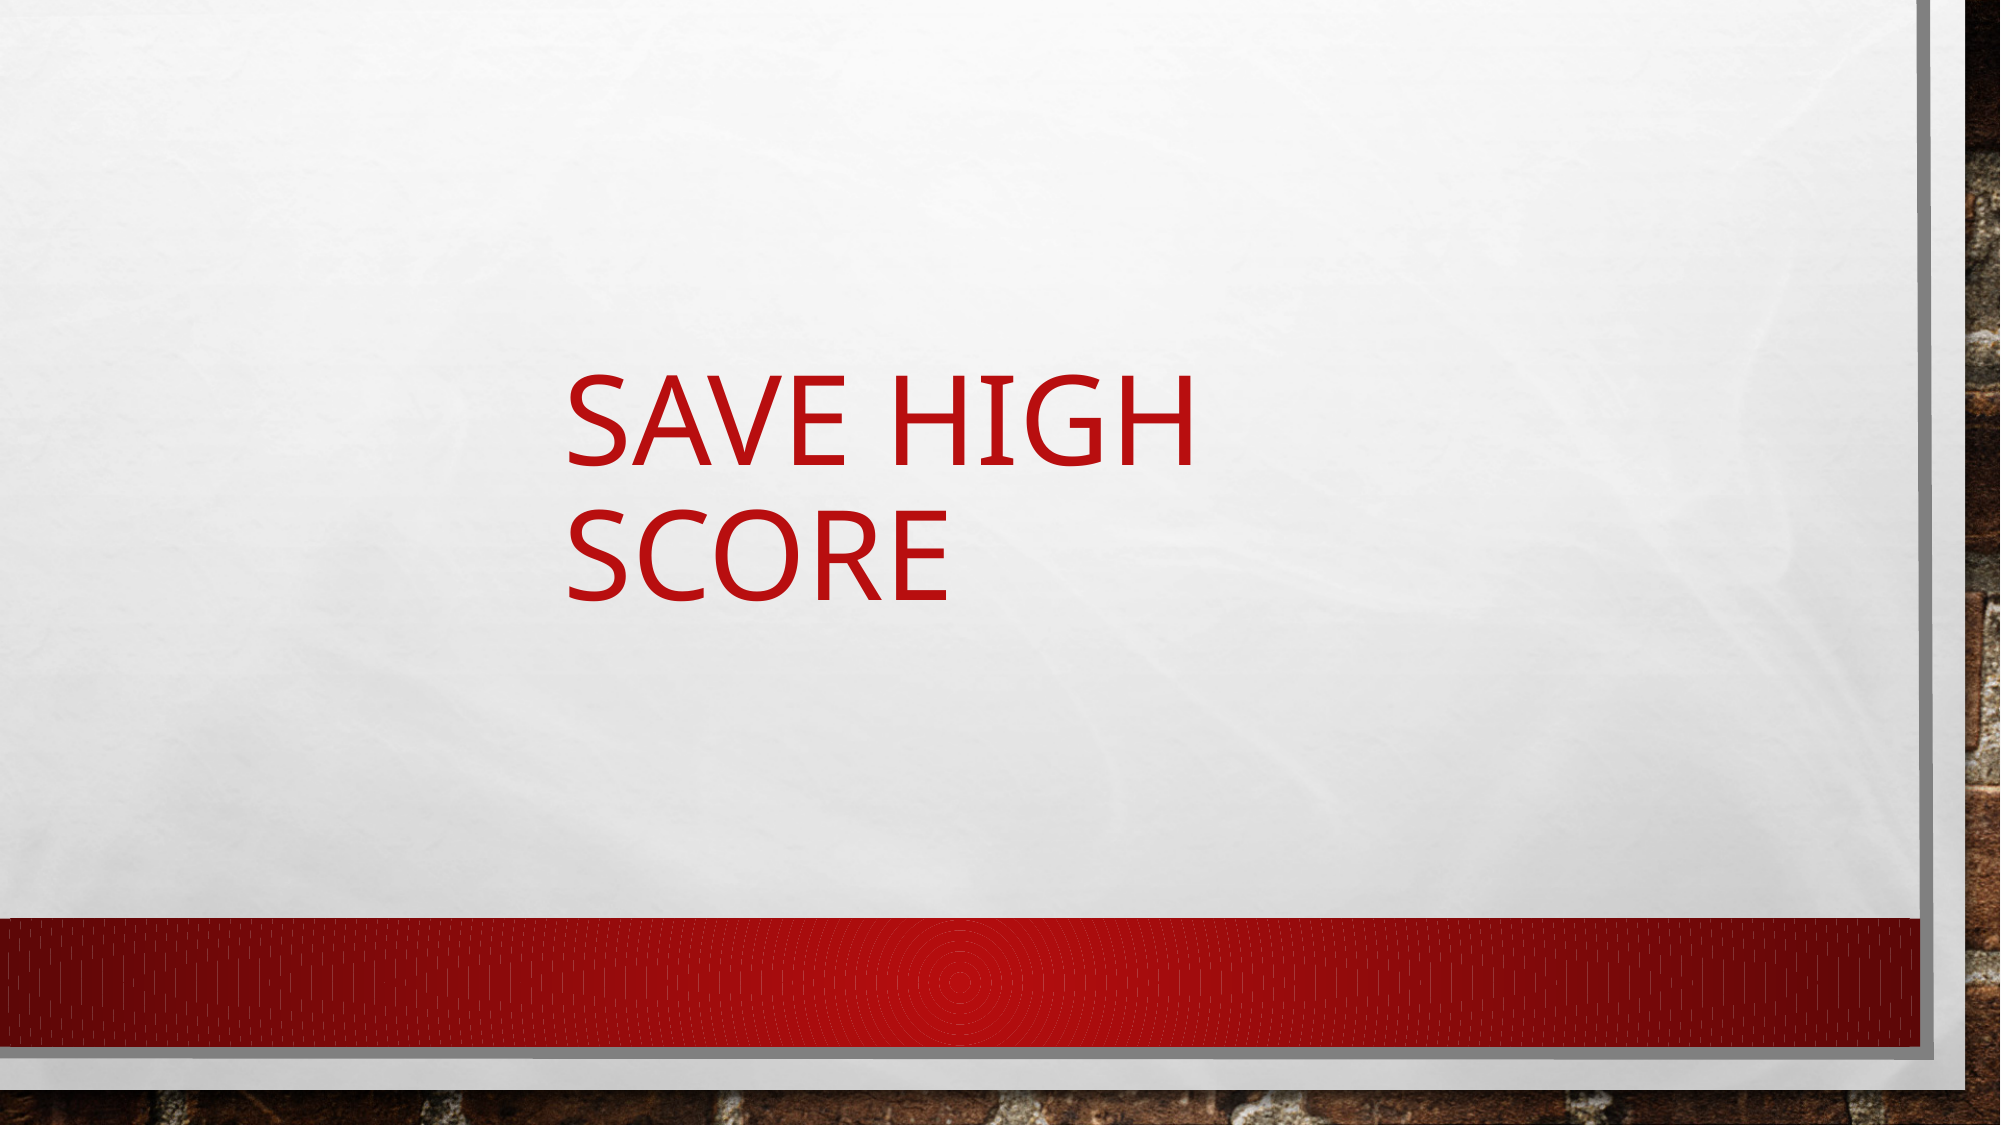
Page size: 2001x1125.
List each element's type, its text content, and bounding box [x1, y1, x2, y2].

picture [0, 0, 2000, 1125]
text_box Save high score [548, 422, 1452, 563]
